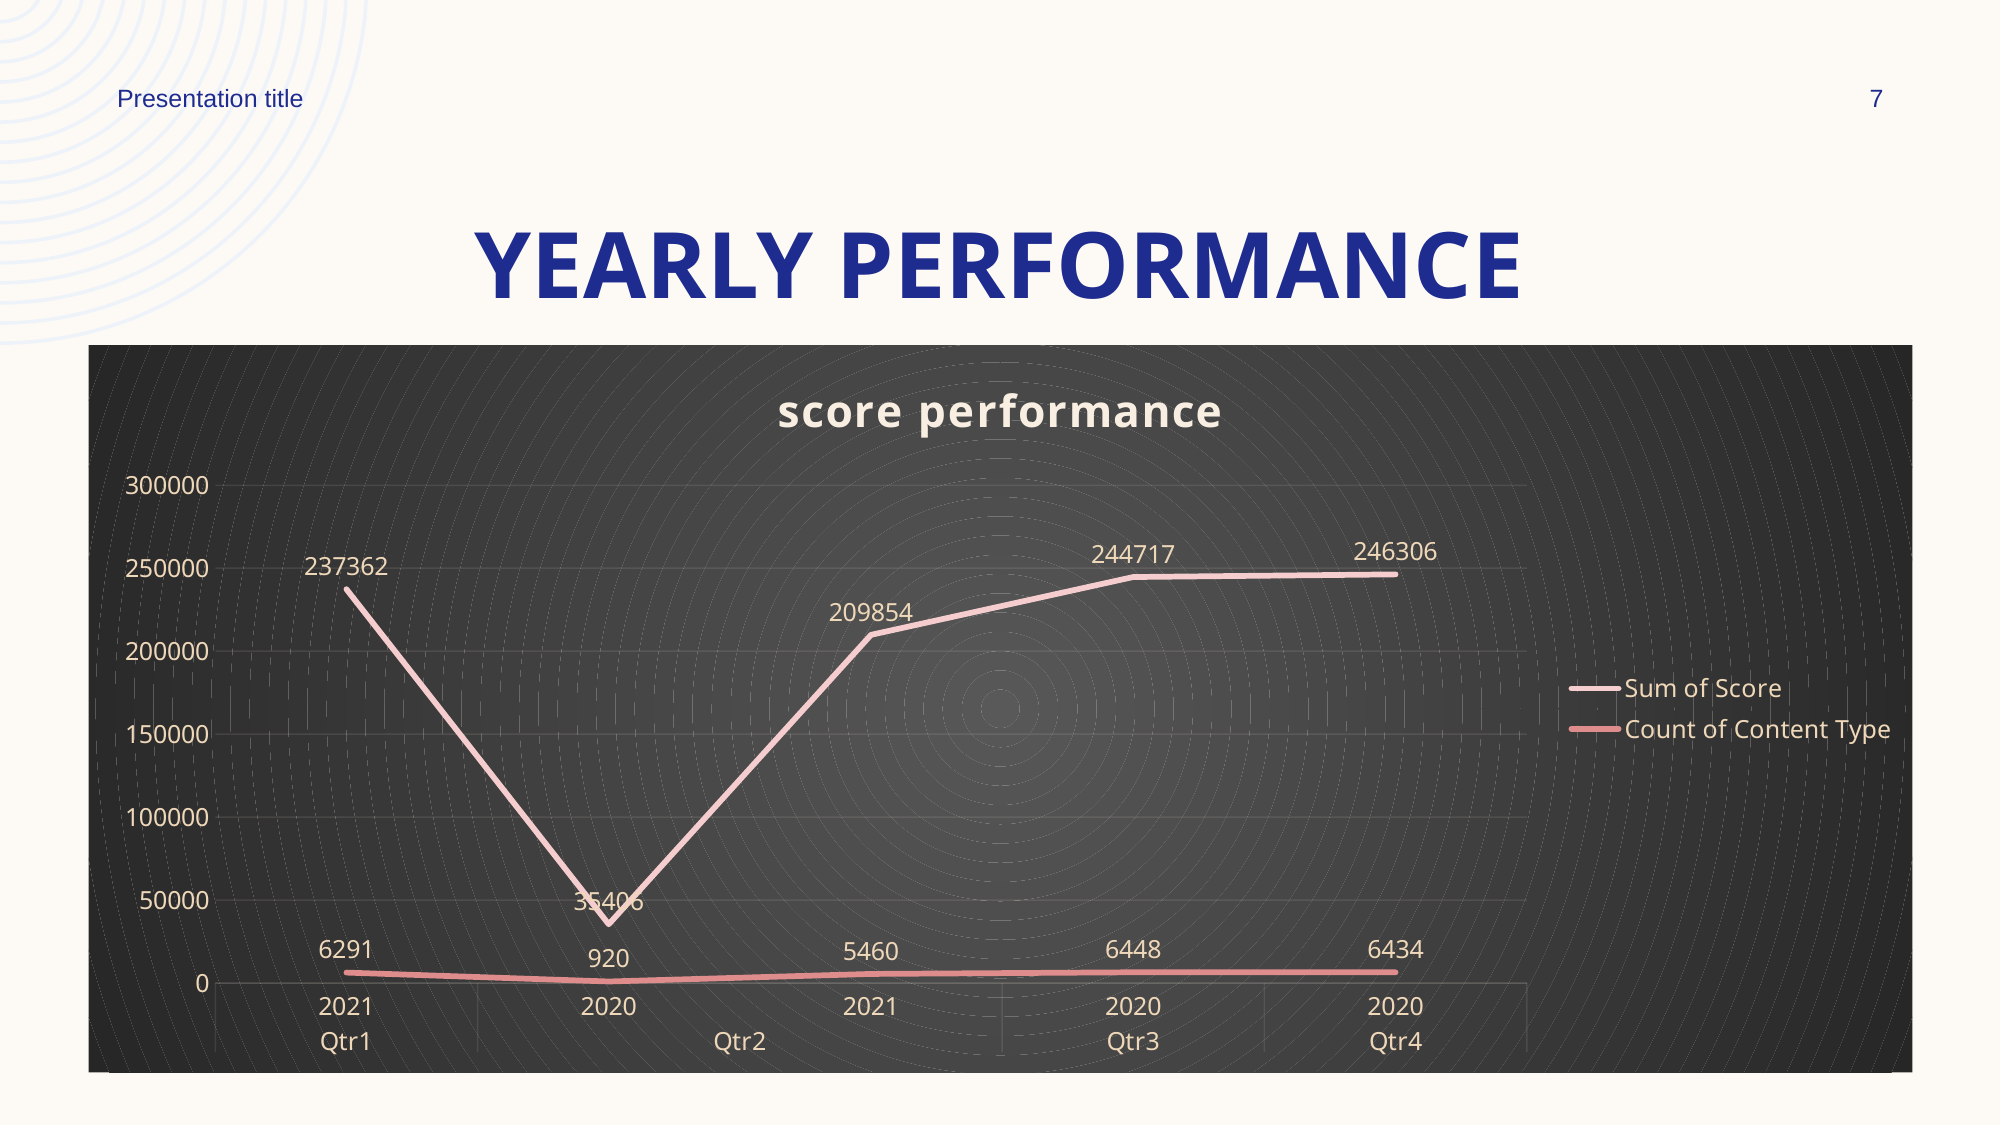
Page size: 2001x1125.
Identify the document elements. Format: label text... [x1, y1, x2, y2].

chart [88, 344, 1913, 1073]
slide_number 7 [1795, 75, 1958, 120]
title yearly PERFORMANCE [124, 199, 1875, 326]
footer Presentation title [101, 75, 627, 120]
